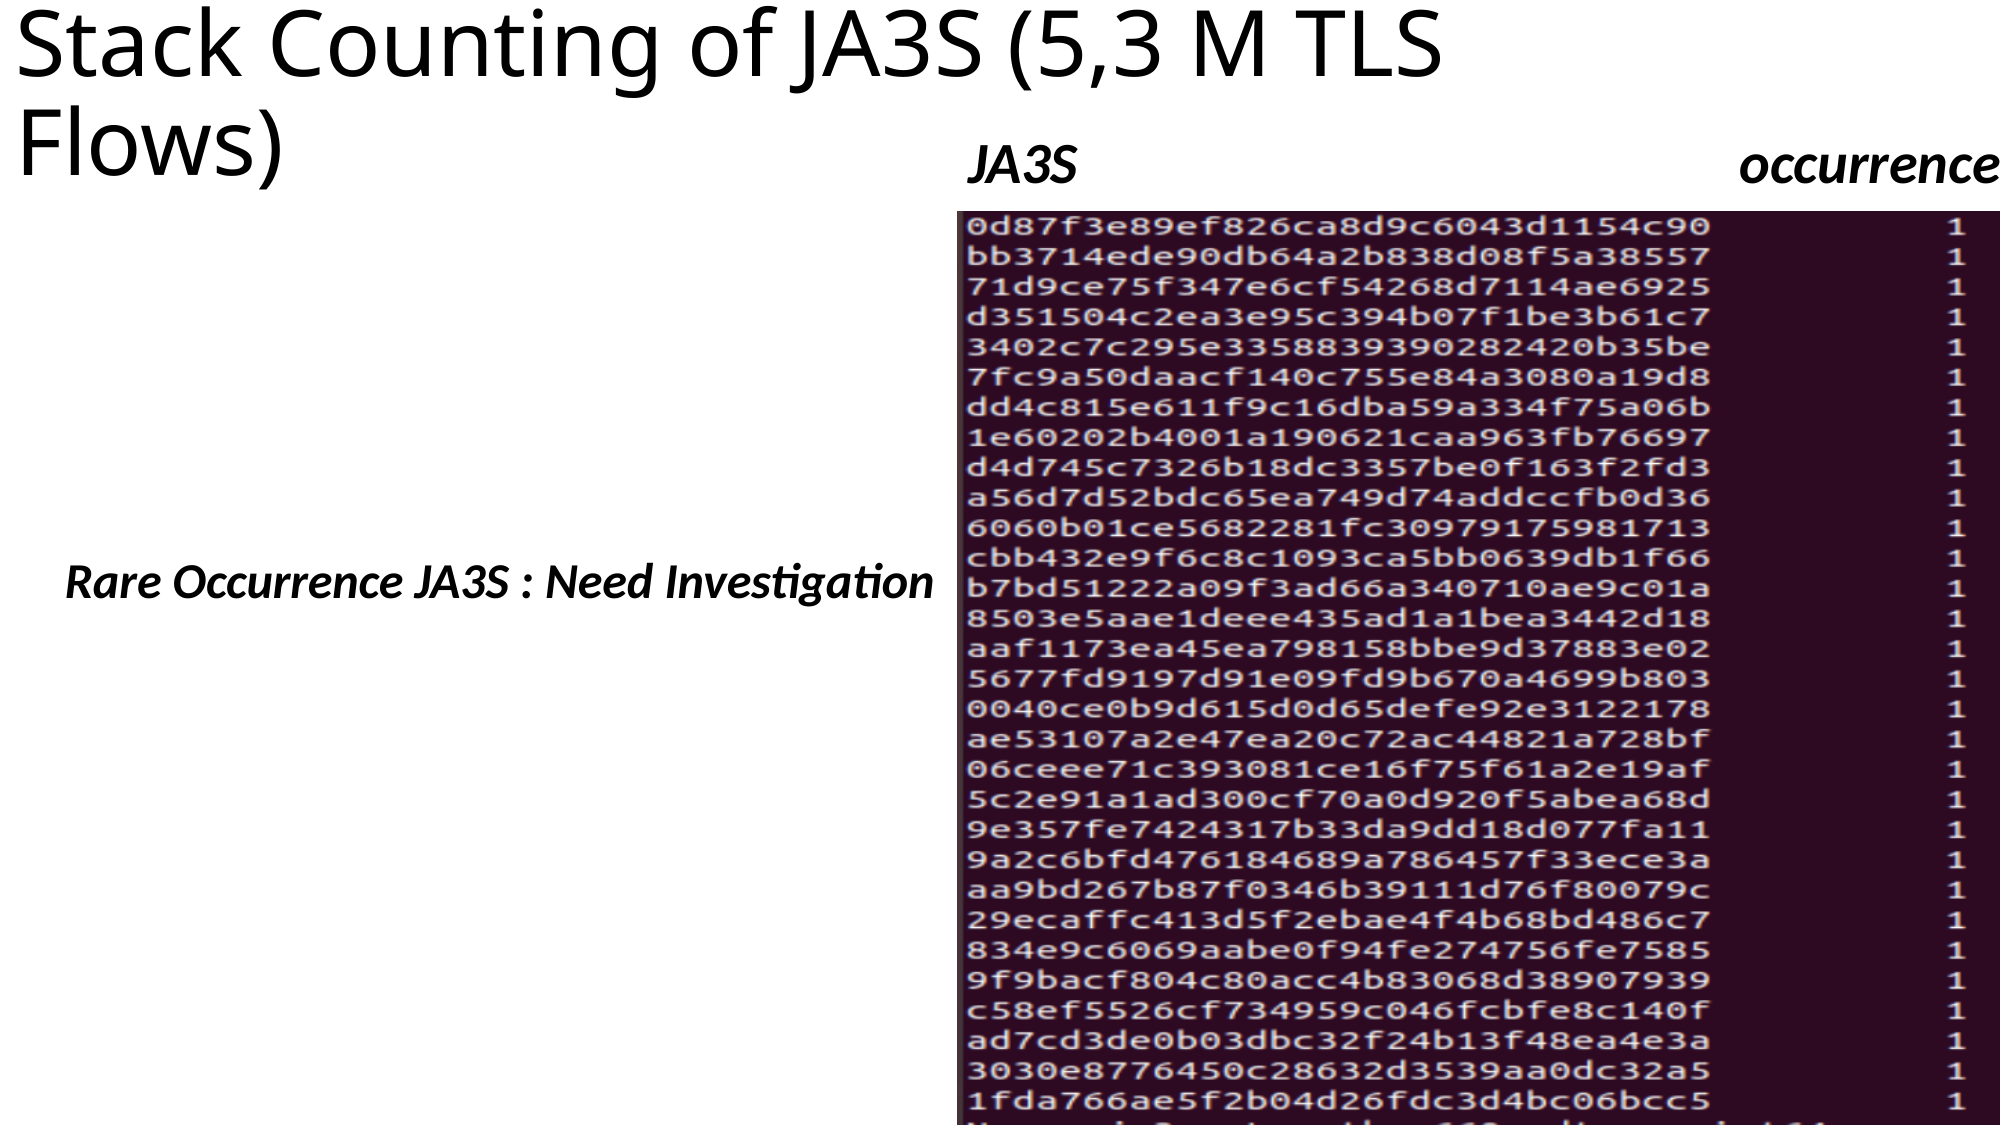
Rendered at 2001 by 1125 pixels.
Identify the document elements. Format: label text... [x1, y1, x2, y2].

text_box Rare Occurrence JA3S : Need Investigation [49, 547, 957, 656]
text_box JA3S occurrence [953, 125, 2000, 235]
picture [957, 211, 2000, 1125]
title Stack Counting of JA3S (5,3 M TLS Flows) [0, 0, 1726, 206]
